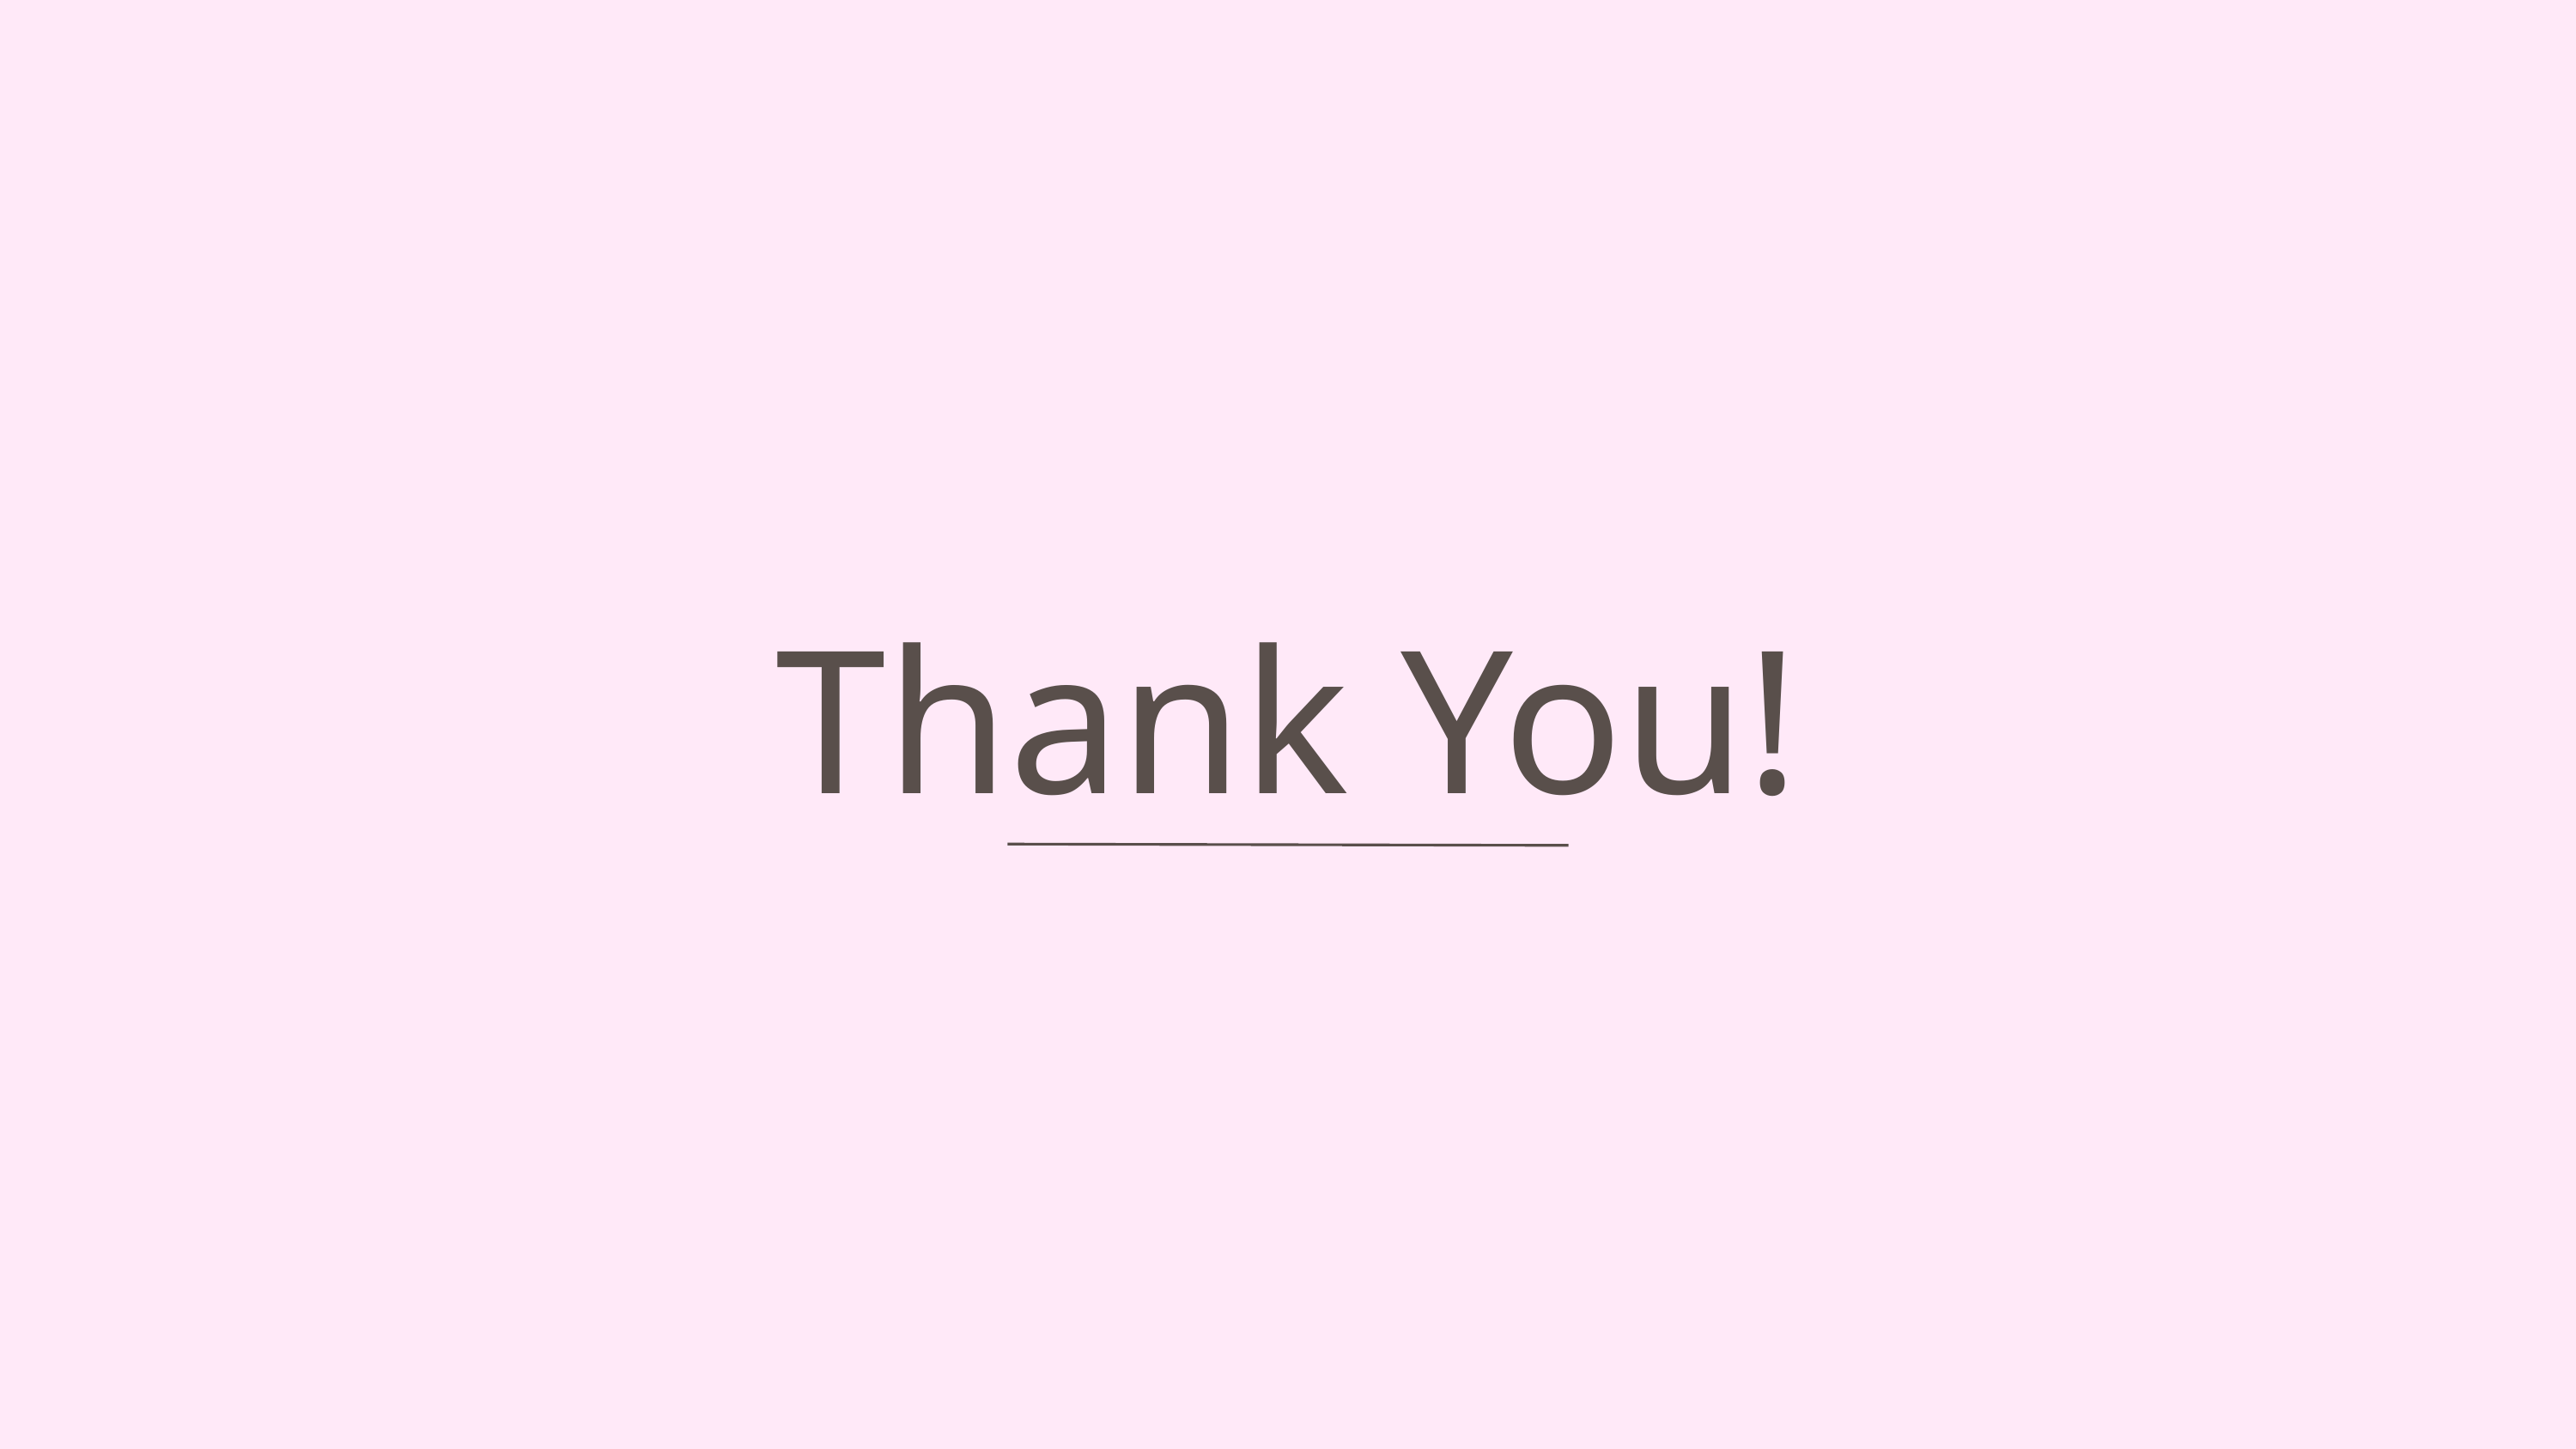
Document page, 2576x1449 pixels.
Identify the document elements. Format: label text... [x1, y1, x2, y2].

text_box Thank You! [666, 635, 1910, 834]
